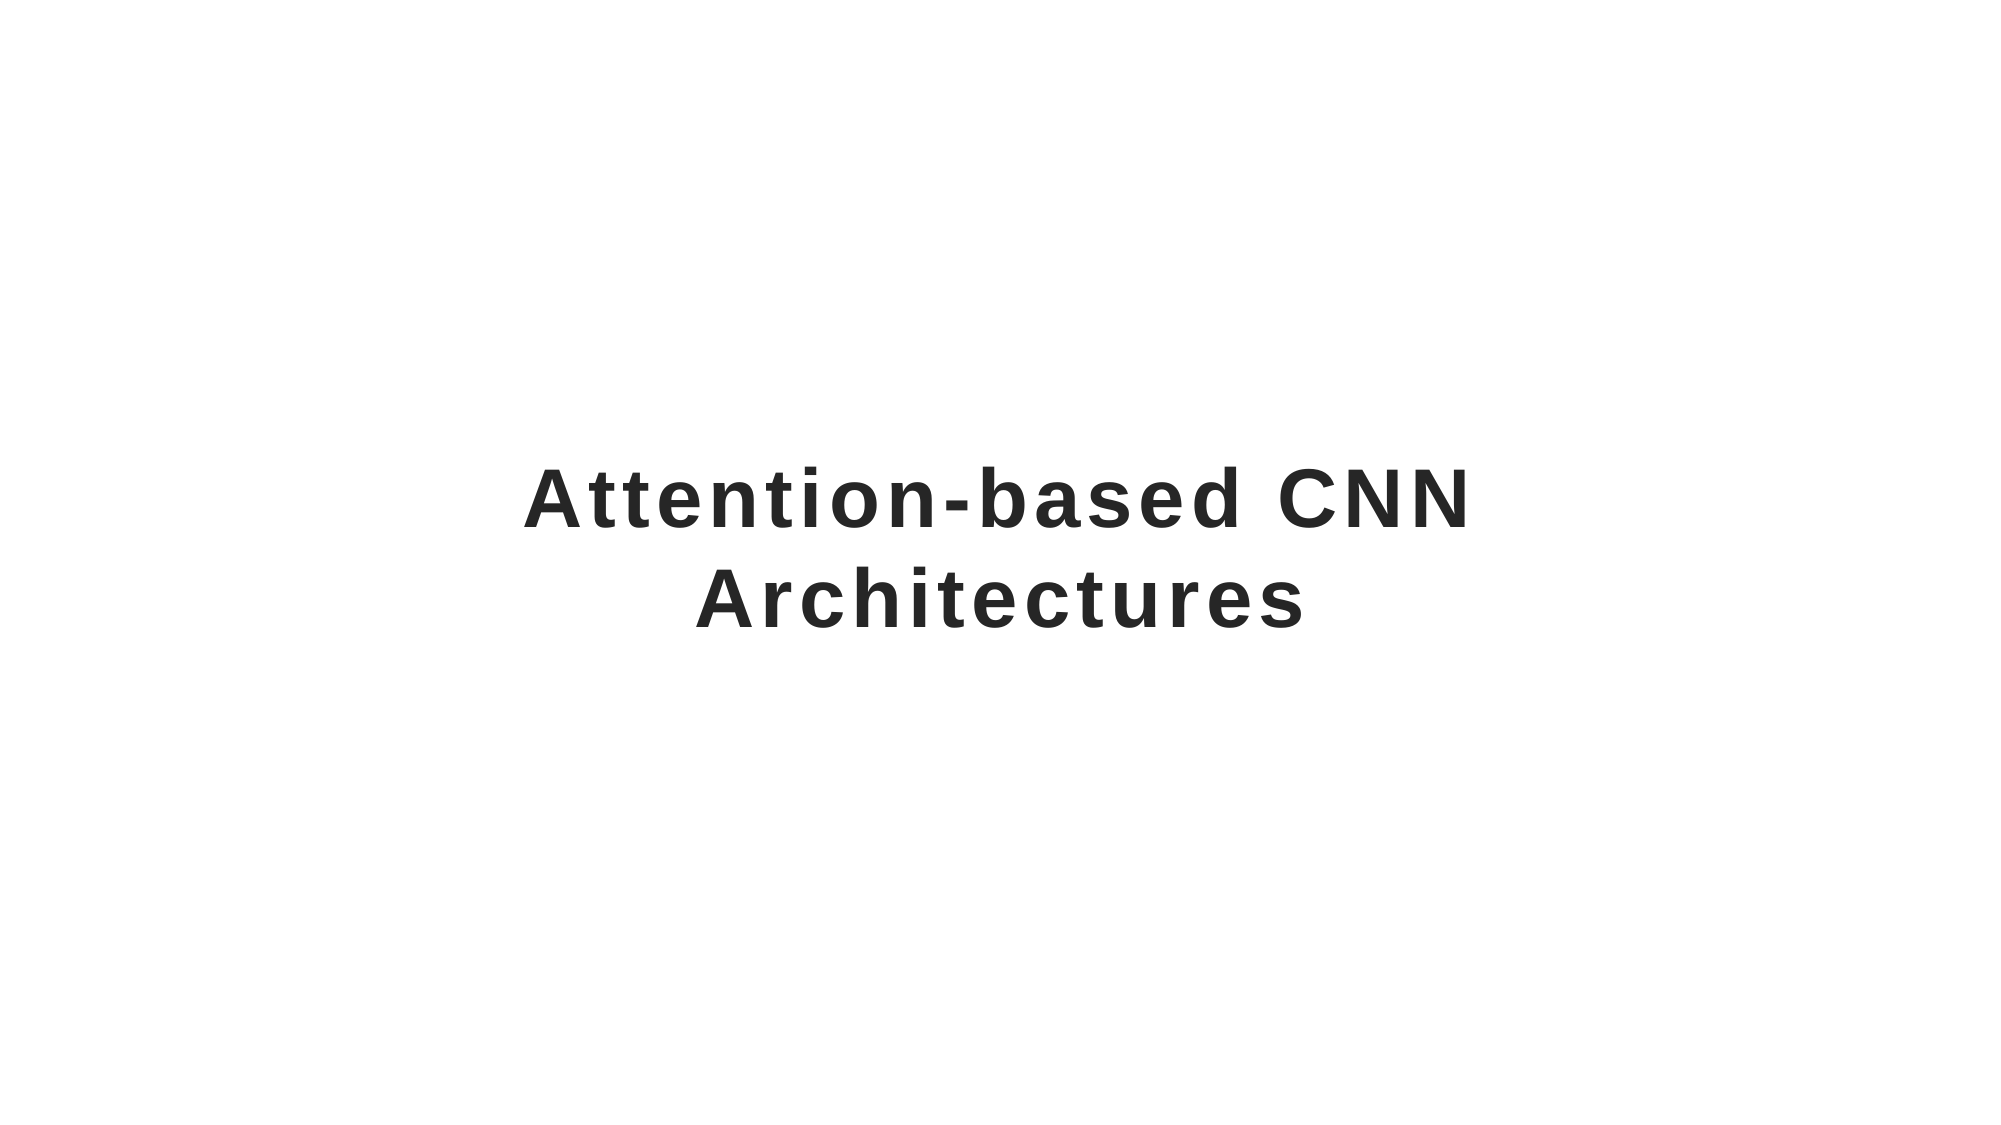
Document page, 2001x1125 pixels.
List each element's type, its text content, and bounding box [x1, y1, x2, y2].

title Attention-based CNN Architectures [441, 440, 1559, 649]
